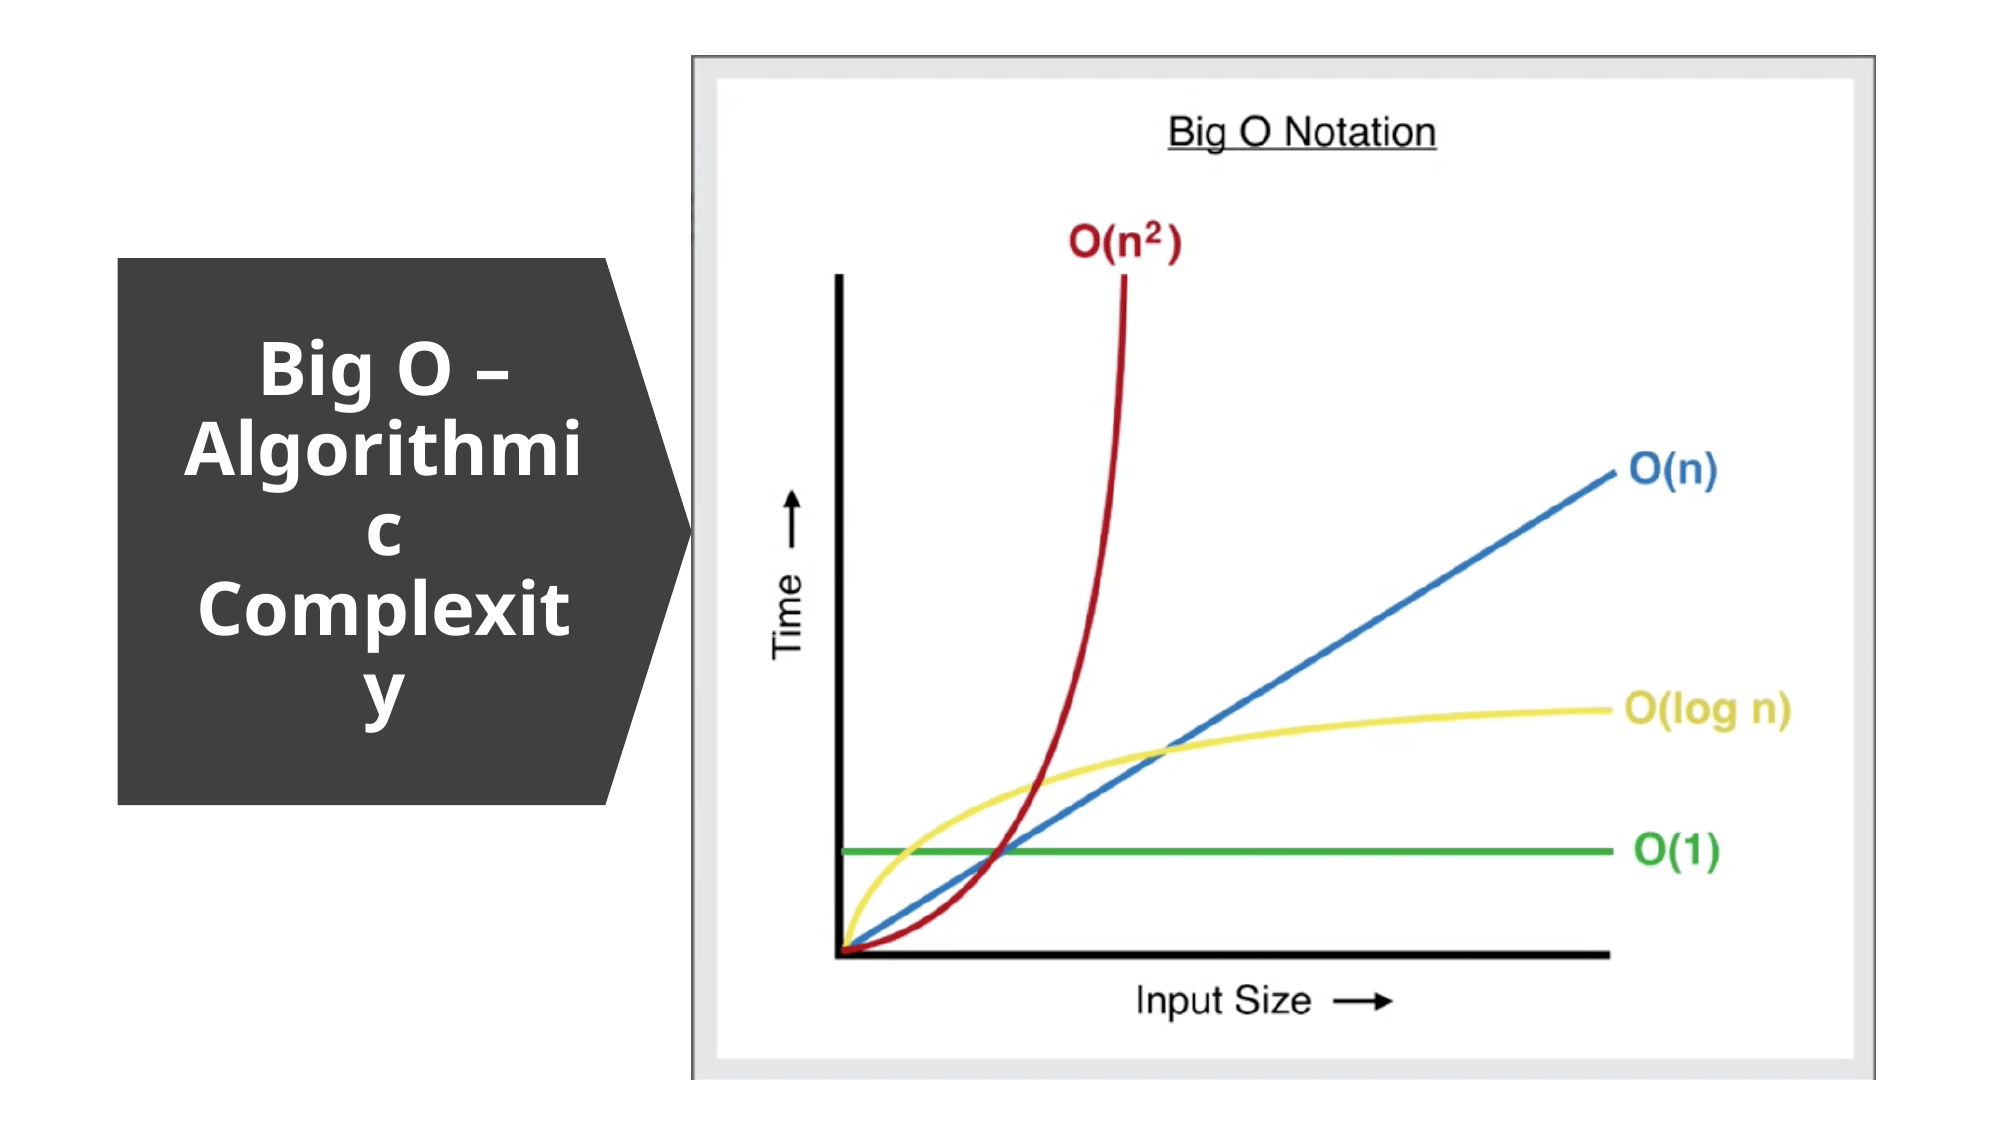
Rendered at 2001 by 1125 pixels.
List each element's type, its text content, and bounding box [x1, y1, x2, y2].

text_box [116, 257, 691, 807]
title Big O – Algorithmic Complexity [168, 322, 601, 741]
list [691, 55, 1876, 1080]
